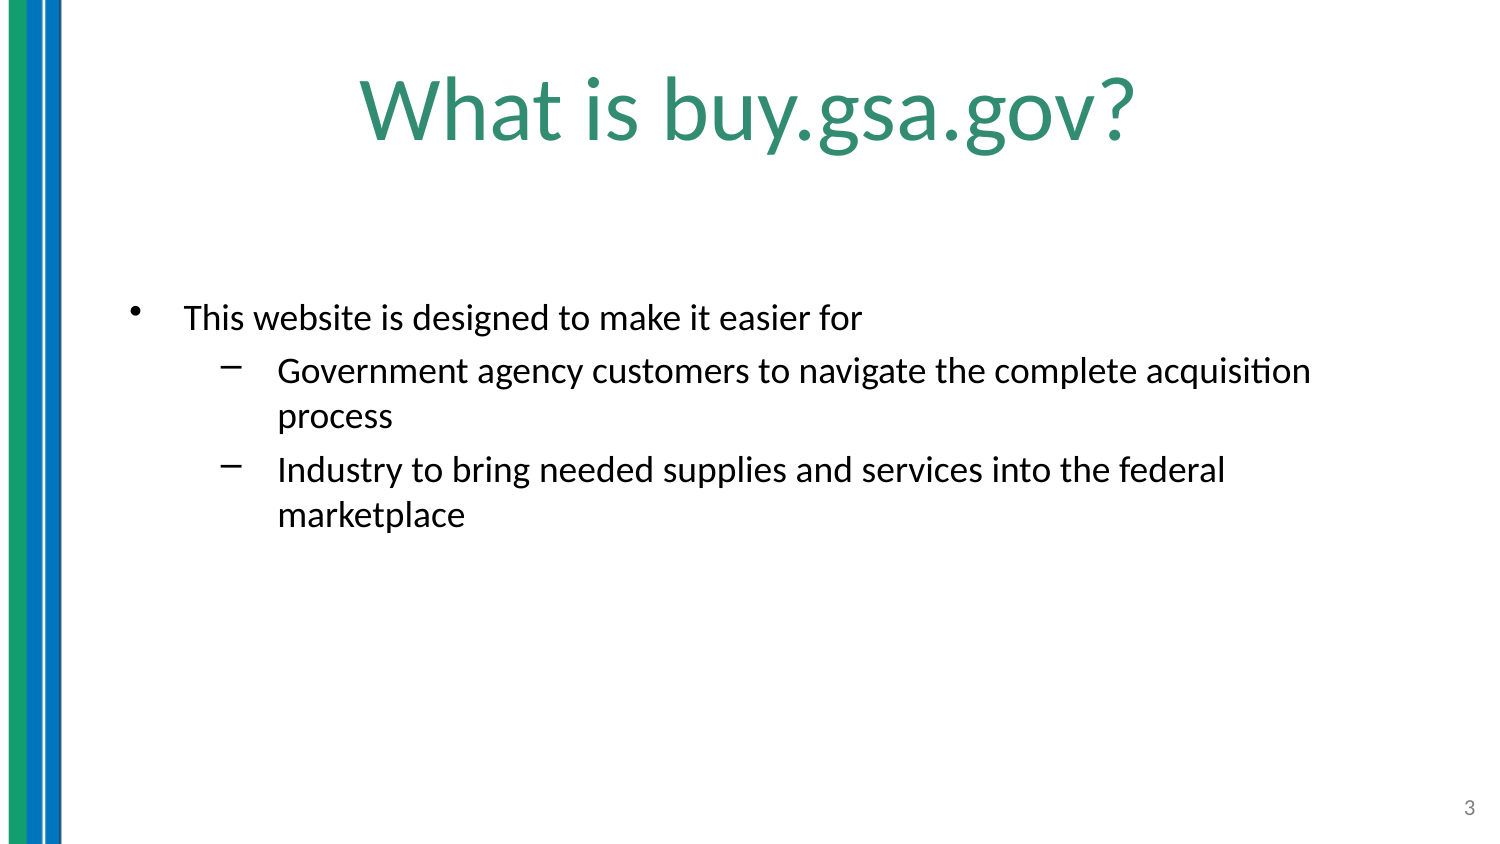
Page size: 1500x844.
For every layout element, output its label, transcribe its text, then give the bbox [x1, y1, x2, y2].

text_box This website is designed to make it easier for Government agency customers to navigate the complete acquisition process Industry to bring needed supplies and services into the federal marketplace [112, 285, 1388, 732]
title What is buy.gsa.gov? [75, 33, 1425, 175]
picture [0, 0, 26, 844]
picture [29, 0, 1500, 844]
